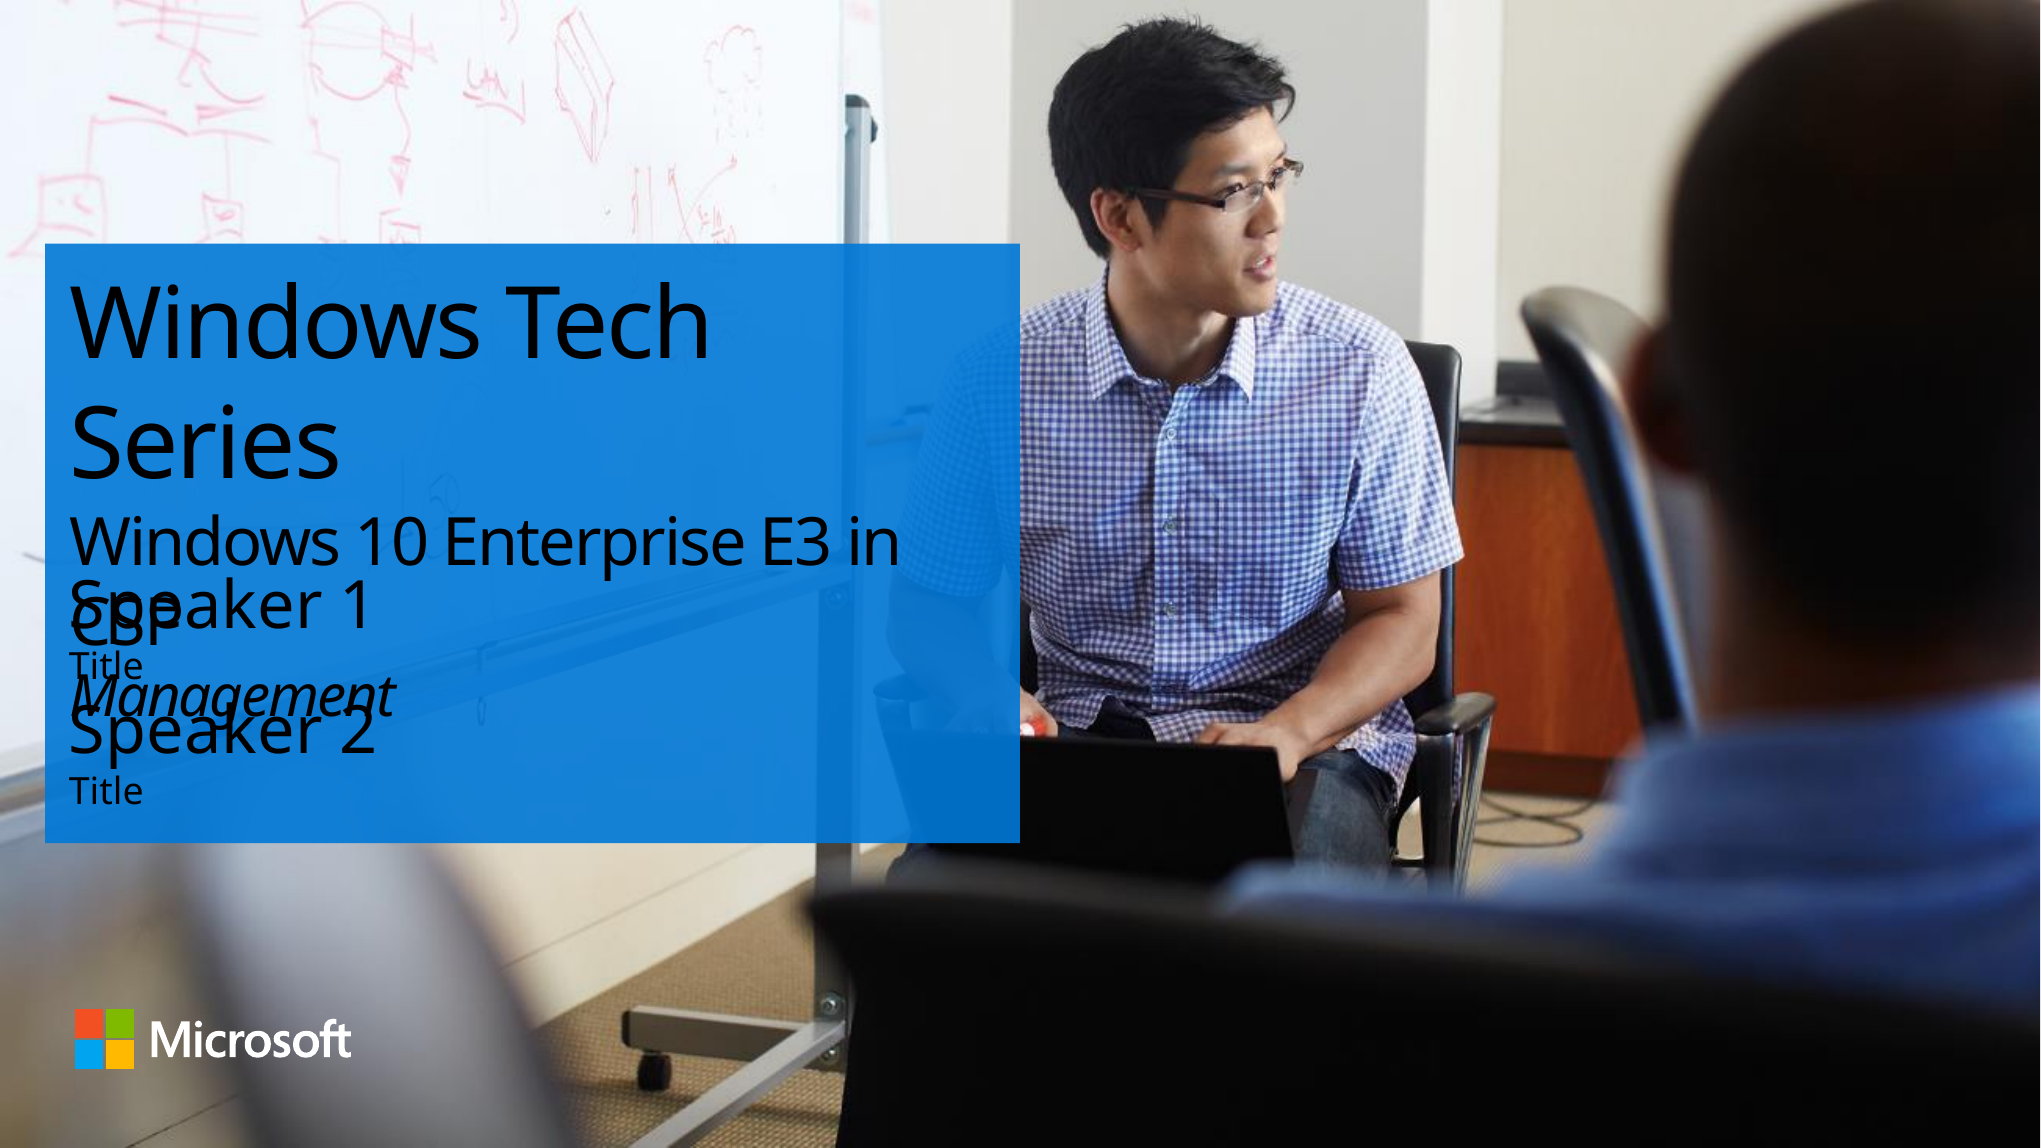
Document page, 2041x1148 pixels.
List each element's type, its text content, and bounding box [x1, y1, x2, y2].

picture [0, 0, 2041, 1148]
title Windows Tech Series Windows 10 Enterprise E3 in CSP Management [45, 243, 1021, 543]
list Speaker 1 Title Speaker 2 Title [45, 543, 1021, 837]
